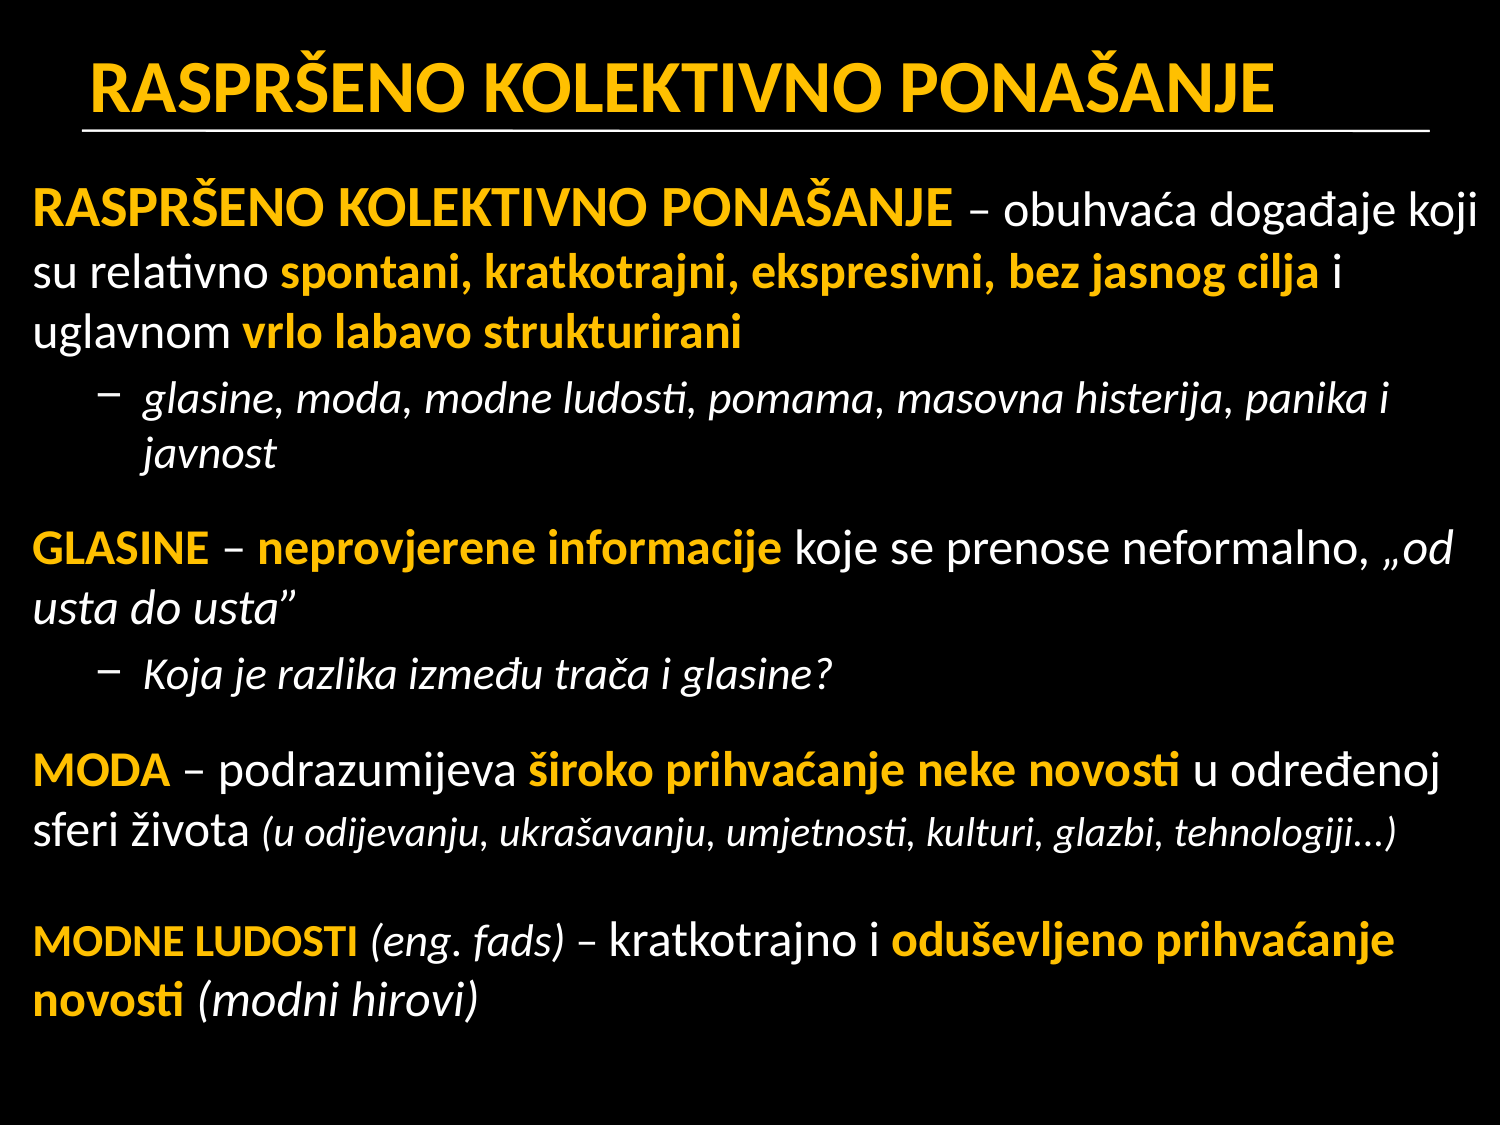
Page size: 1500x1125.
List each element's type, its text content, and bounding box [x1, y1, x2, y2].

text_box RASPRŠENO KOLEKTIVNO PONAŠANJE – obuhvaća događaje koji su relativno spontani, kratkotrajni, ekspresivni, bez jasnog cilja i uglavnom vrlo labavo strukturirani glasine, moda, modne ludosti, pomama, masovna histerija, panika i javnost GLASINE – neprovjerene informacije koje se prenose neformalno, „od usta do usta” Koja je razlika između trača i glasine? MODA – podrazumijeva široko prihvaćanje neke novosti u određenoj sferi života (u odijevanju, ukrašavanju, umjetnosti, kulturi, glazbi, tehnologiji...) MODNE LUDOSTI (eng. fads) – kratkotrajno i oduševljeno prihvaćanje novosti (modni hirovi) [5, 160, 1500, 1090]
picture [23, 515, 1471, 1098]
title RASPRŠENO KOLEKTIVNO PONAŠANJE [75, 11, 1442, 155]
